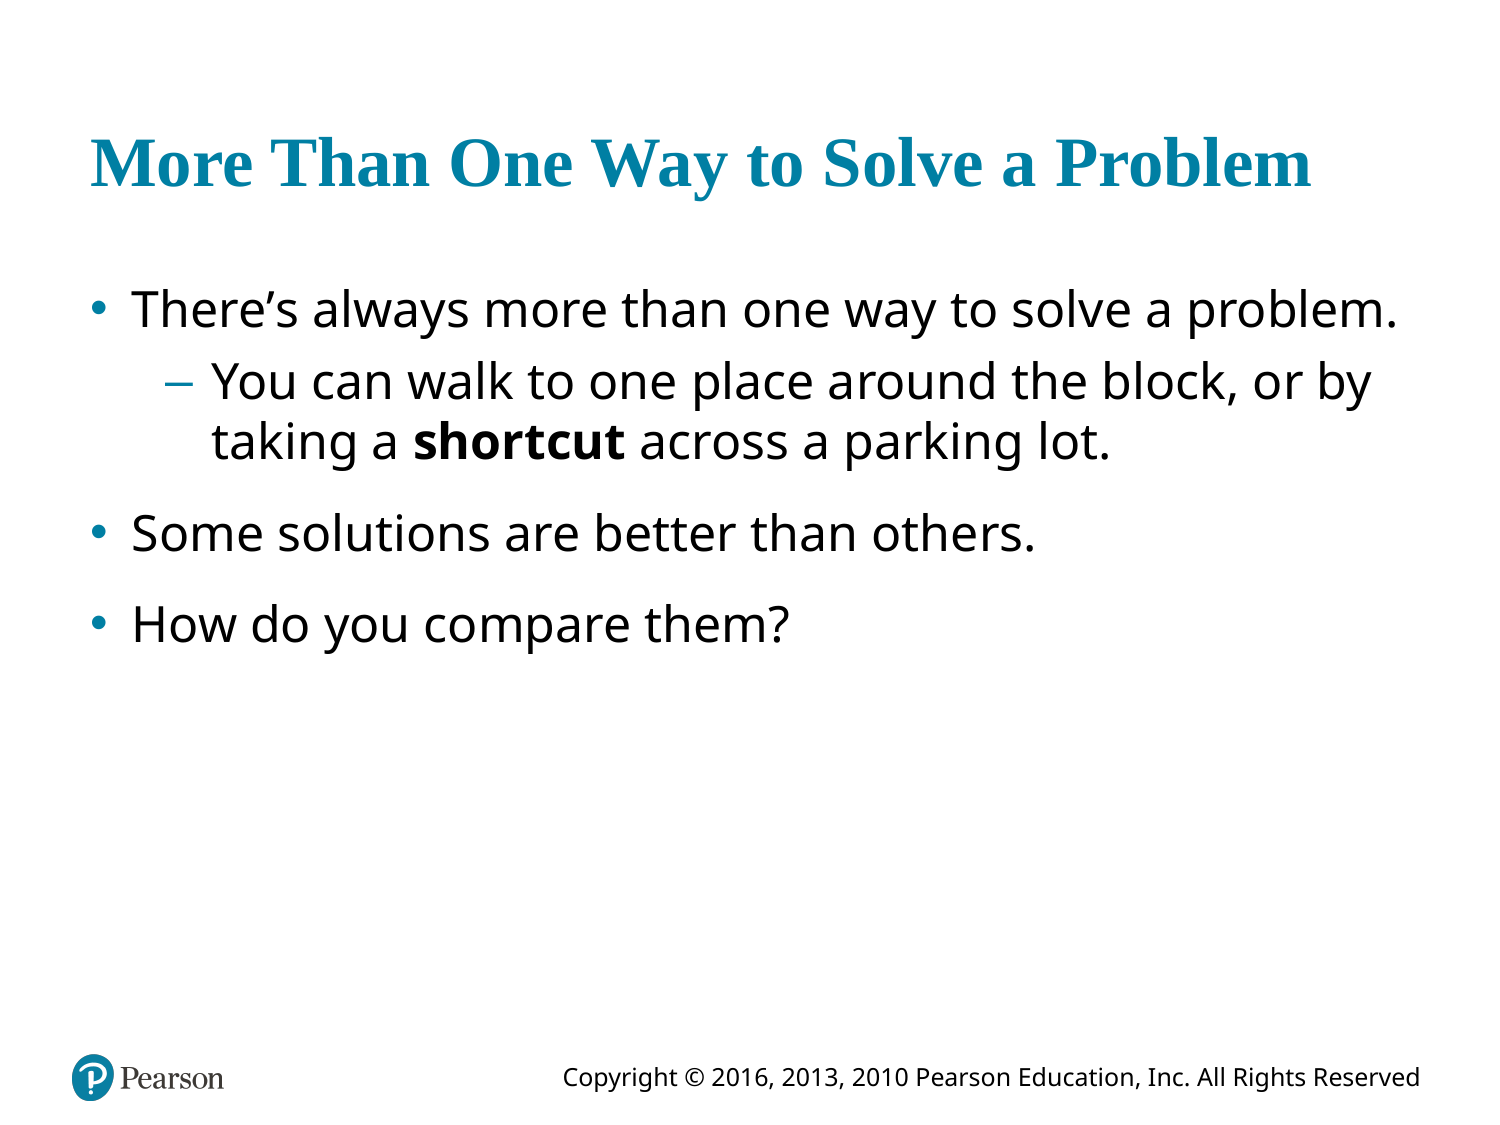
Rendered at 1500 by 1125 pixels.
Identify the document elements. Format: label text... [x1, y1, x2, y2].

picture [80, 1063, 106, 1088]
title More Than One Way to Solve a Problem [75, 0, 1425, 216]
picture [72, 1054, 88, 1070]
picture [72, 1087, 83, 1101]
picture [98, 1054, 224, 1101]
list There’s always more than one way to solve a problem. You can walk to one place around the block, or by taking a shortcut across a parking lot. Some solutions are better than others. How do you compare them? [75, 262, 1425, 931]
